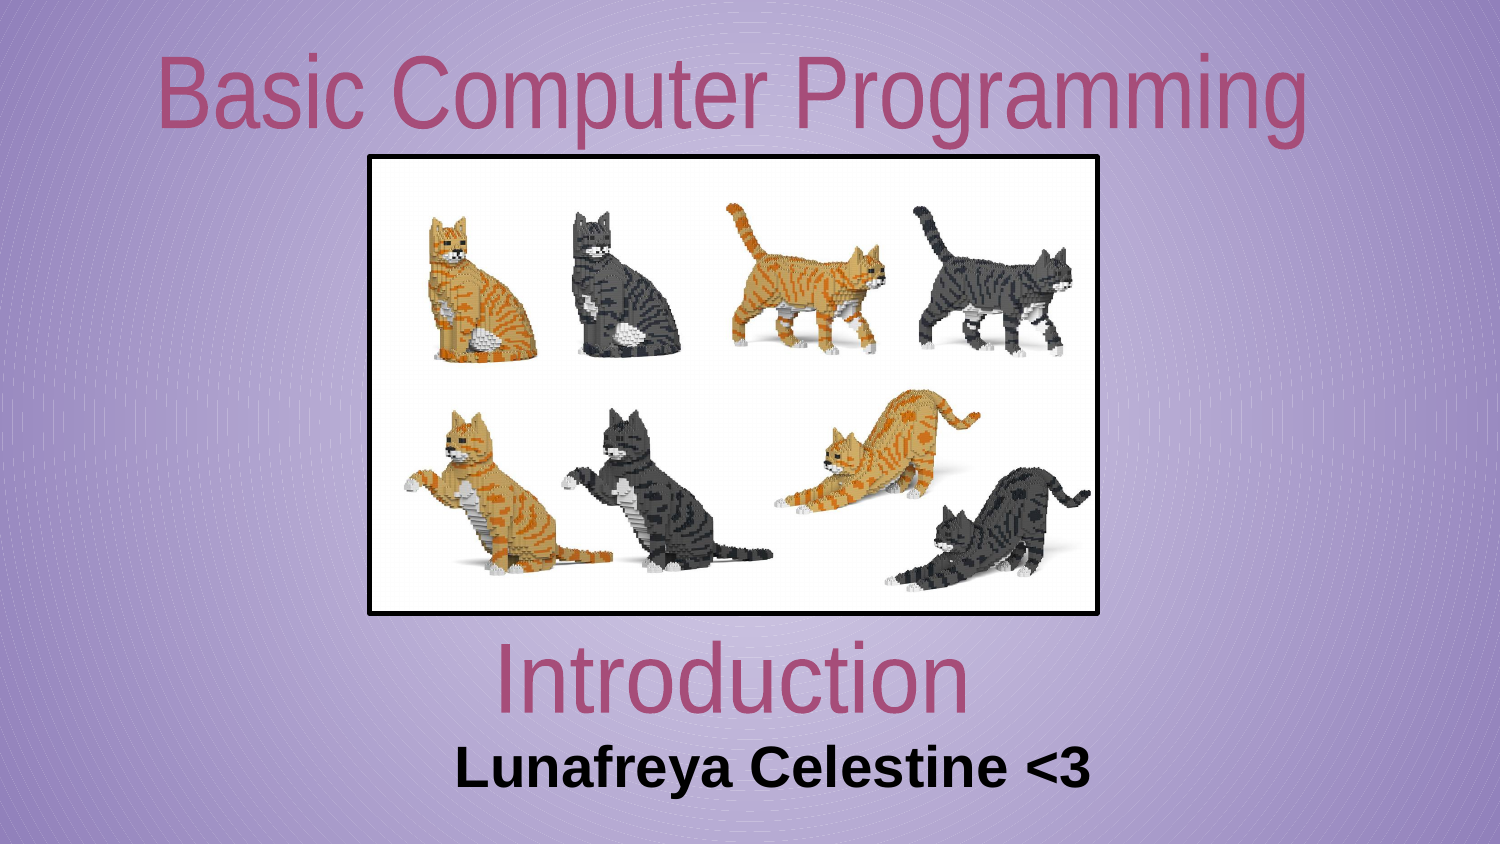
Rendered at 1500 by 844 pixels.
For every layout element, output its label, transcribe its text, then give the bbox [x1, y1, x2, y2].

picture [371, 158, 1096, 612]
subtitle Lunafreya Celestine <3 [74, 713, 1473, 844]
